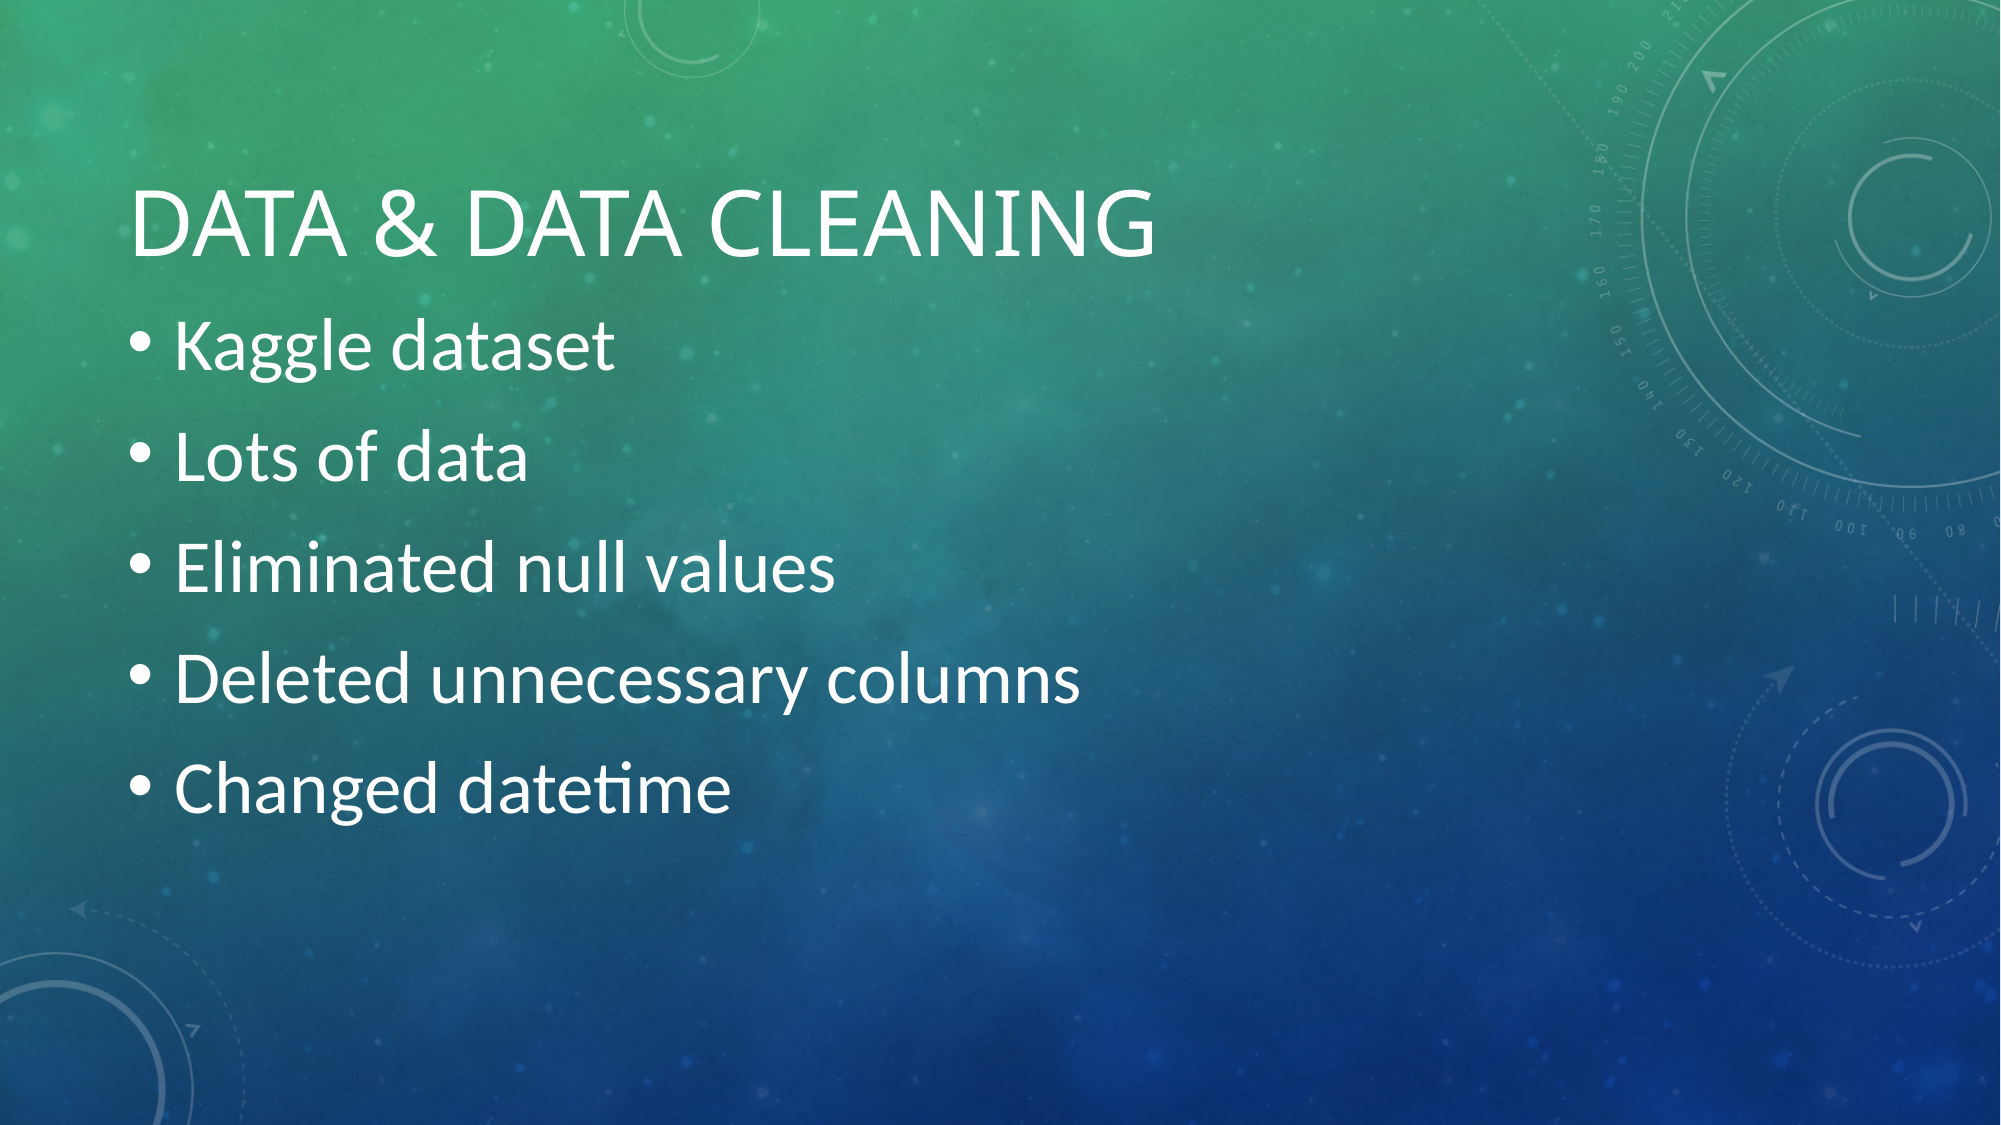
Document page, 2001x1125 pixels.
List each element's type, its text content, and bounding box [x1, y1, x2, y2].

title Data & Data Cleaning [112, 99, 1775, 339]
picture [0, 0, 2001, 1125]
list Kaggle dataset Lots of data Eliminated null values Deleted unnecessary columns Changed datetime [112, 351, 1775, 950]
